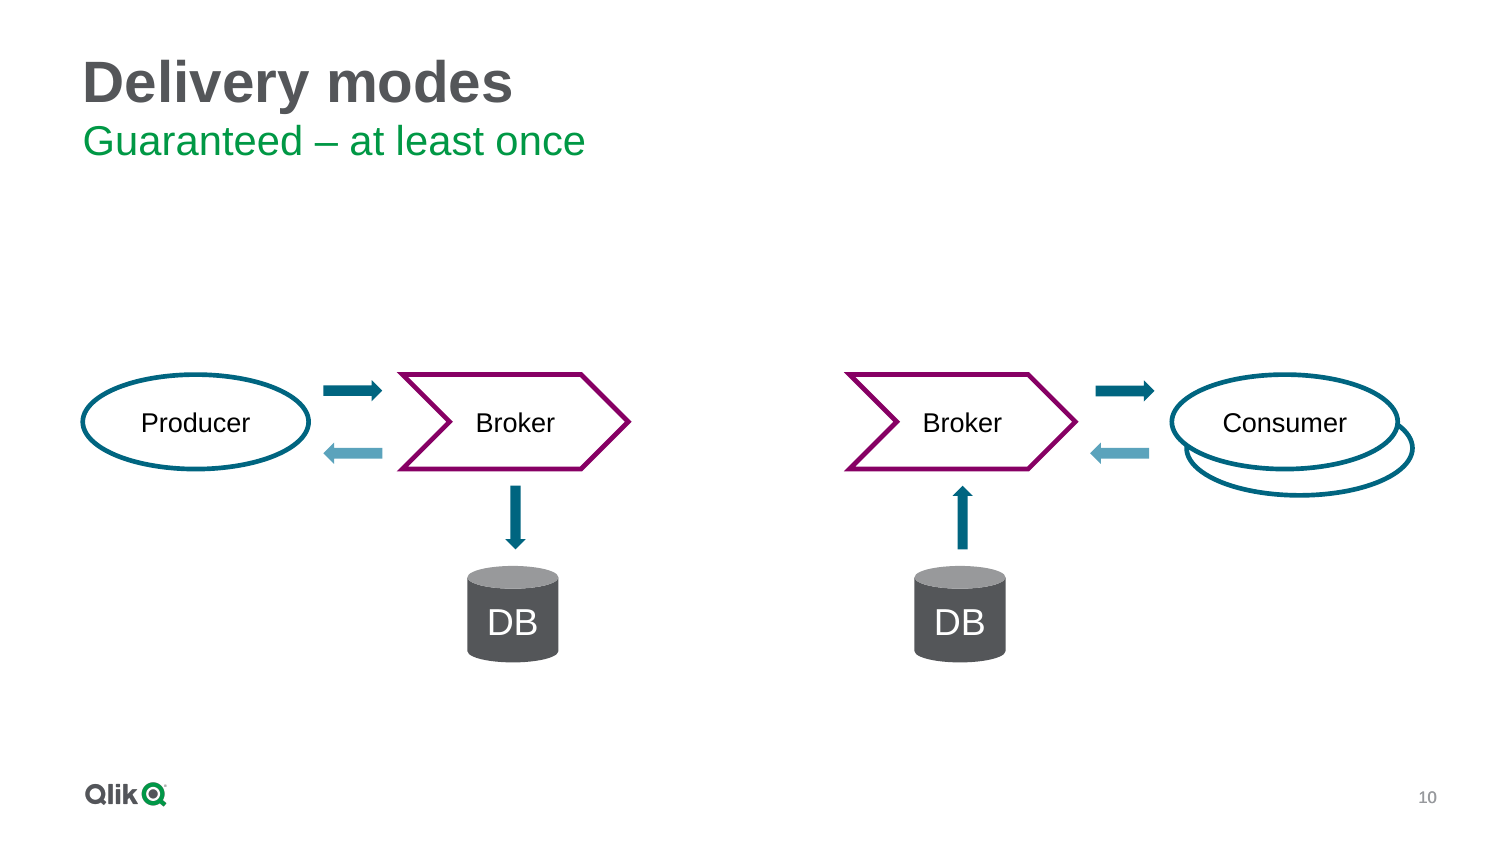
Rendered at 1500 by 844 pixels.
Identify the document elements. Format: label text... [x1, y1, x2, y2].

picture [81, 778, 172, 810]
text_box Broker [399, 373, 630, 471]
text_box Broker [847, 373, 1077, 471]
text_box DB [914, 565, 1006, 663]
list Guaranteed – at least once [82, 119, 1413, 160]
text_box [321, 440, 384, 467]
text_box [1094, 377, 1156, 405]
text_box [1088, 440, 1151, 467]
text_box [502, 484, 529, 551]
title Delivery modes [82, 45, 1413, 110]
text_box [1185, 424, 1414, 497]
text_box Producer [81, 373, 310, 471]
text_box [322, 377, 384, 404]
text_box Consumer [1170, 373, 1399, 471]
text_box [950, 484, 976, 551]
text_box DB [467, 565, 559, 663]
